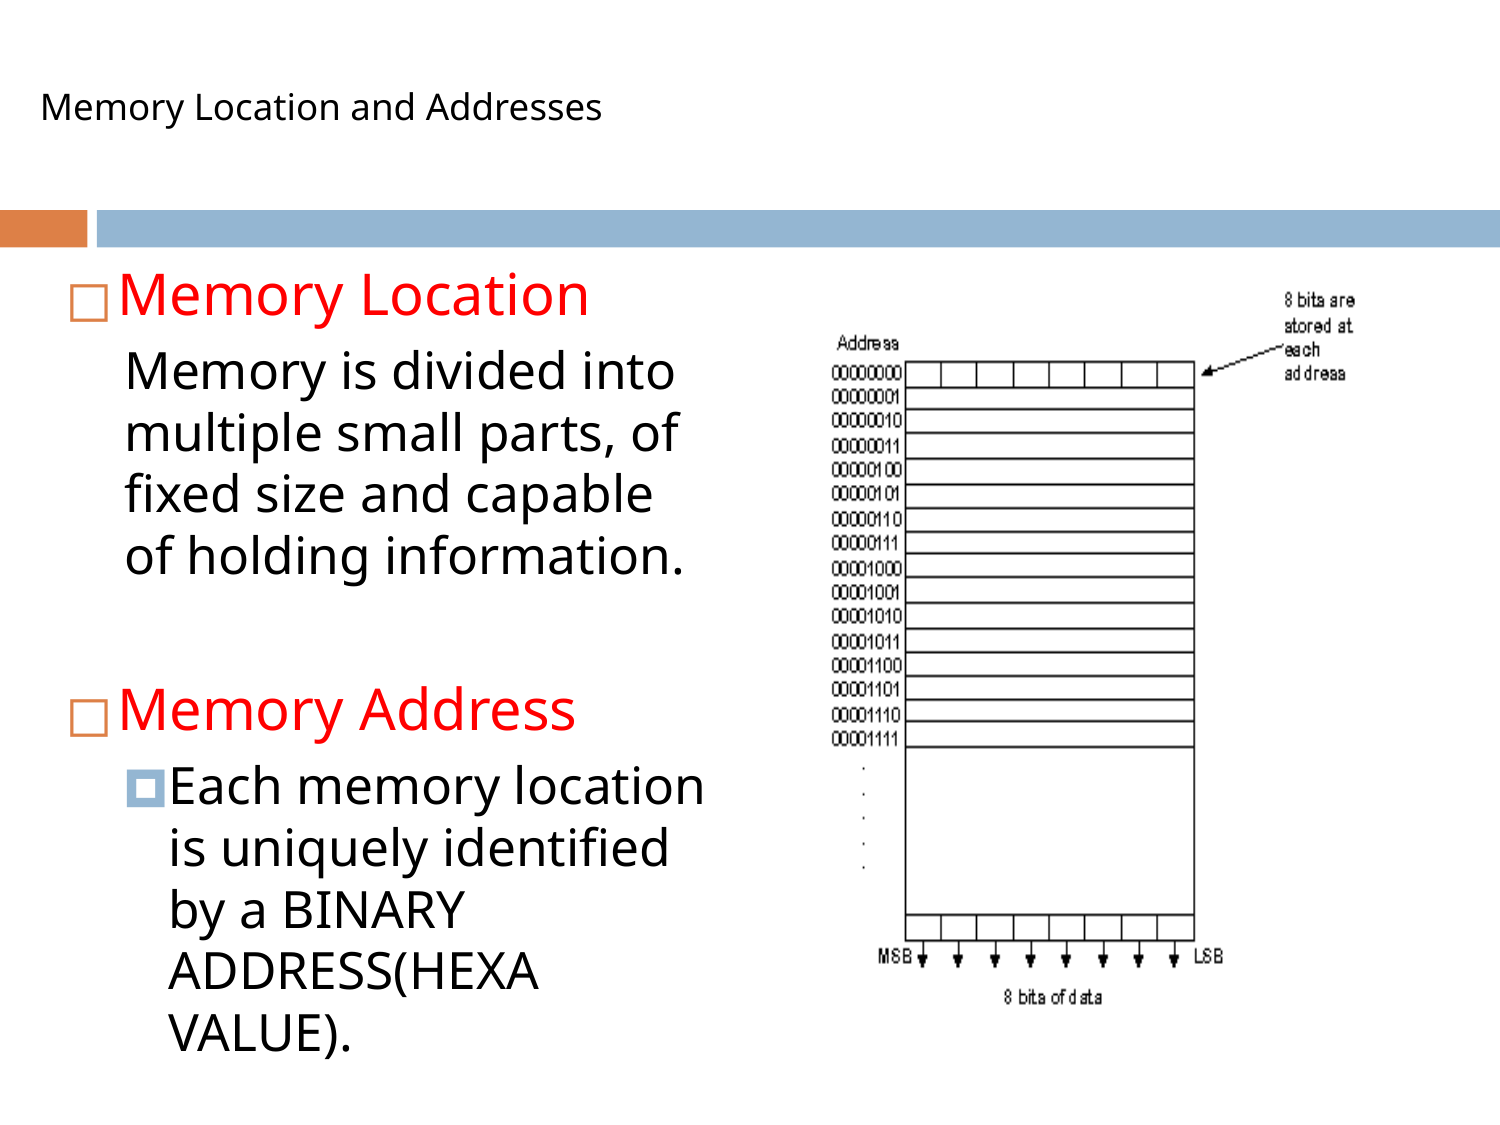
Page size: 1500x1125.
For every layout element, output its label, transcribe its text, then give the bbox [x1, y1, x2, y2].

list Memory Location Memory is divided into multiple small parts, of fixed size and capable of holding information. Memory Address Each memory location is uniquely identified by a BINARY ADDRESS(HEXA VALUE). [50, 249, 725, 1125]
picture [747, 270, 1413, 1037]
title Memory Location and Addresses [24, 75, 1375, 180]
